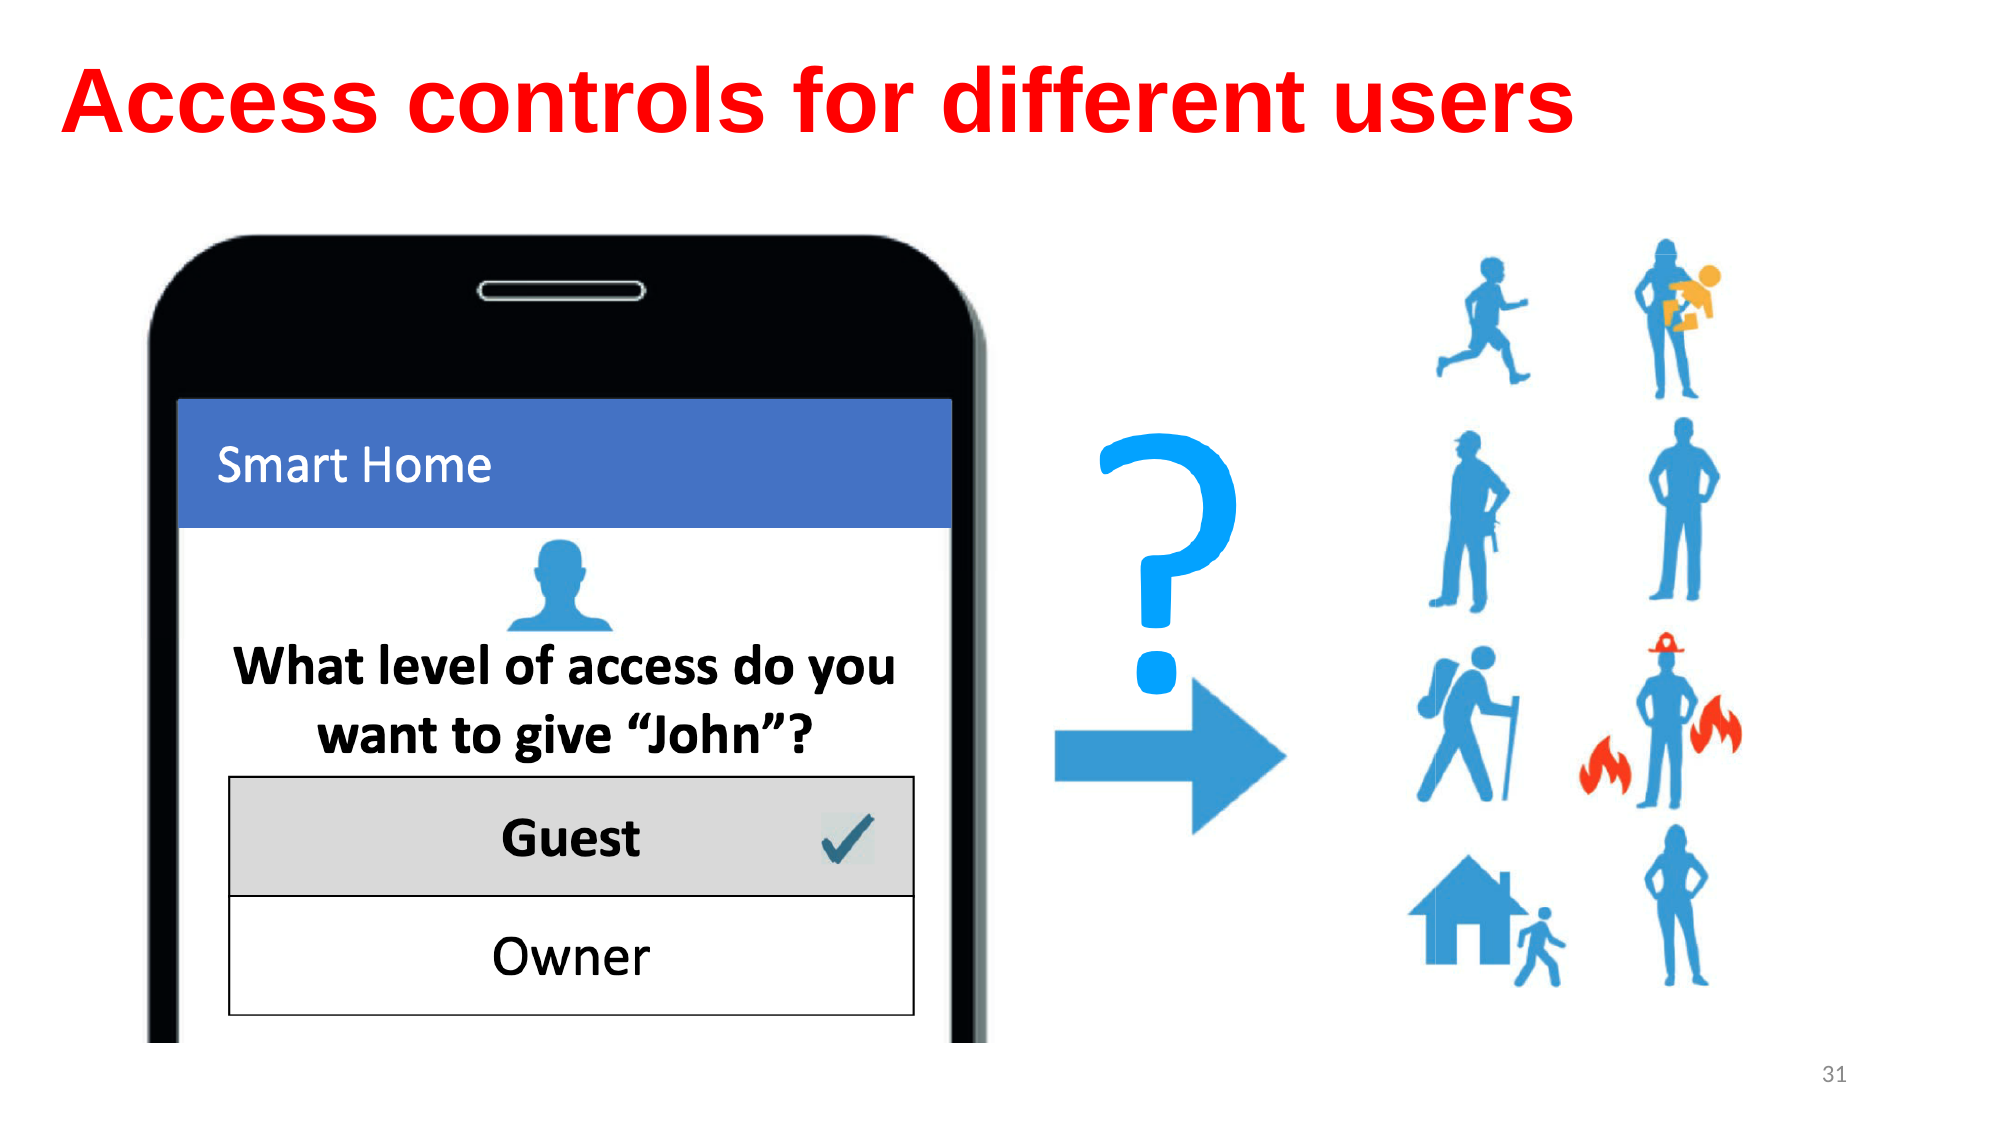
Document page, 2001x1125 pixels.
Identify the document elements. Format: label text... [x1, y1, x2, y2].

picture [135, 204, 1752, 1043]
slide_number 31 [1412, 1042, 1863, 1103]
title Access controls for different users [44, 34, 1843, 171]
